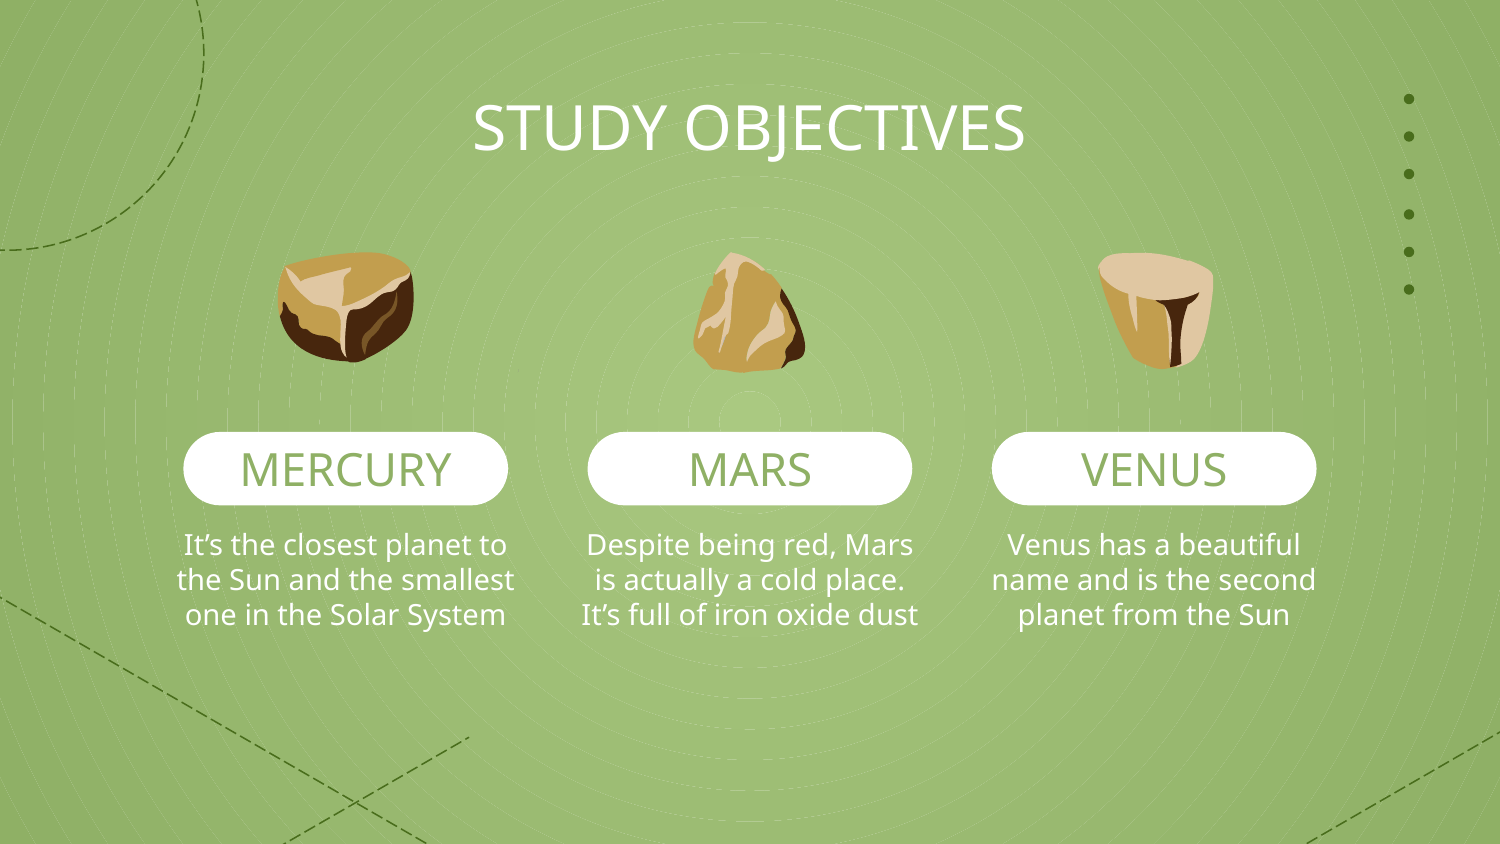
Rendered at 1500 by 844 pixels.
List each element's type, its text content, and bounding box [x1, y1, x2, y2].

subtitle It’s the closest planet to the Sun and the smallest one in the Solar System [154, 511, 538, 639]
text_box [276, 252, 415, 362]
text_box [691, 252, 809, 373]
text_box VENUS [991, 431, 1317, 506]
subtitle Despite being red, Mars is actually a cold place. It’s full of iron oxide dust [558, 511, 942, 639]
text_box MARS [587, 431, 913, 506]
title STUDY OBJECTIVES [118, 72, 1382, 167]
subtitle Venus has a beautiful name and is the second planet from the Sun [962, 511, 1346, 639]
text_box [1096, 252, 1212, 369]
text_box MERCURY [183, 431, 509, 506]
